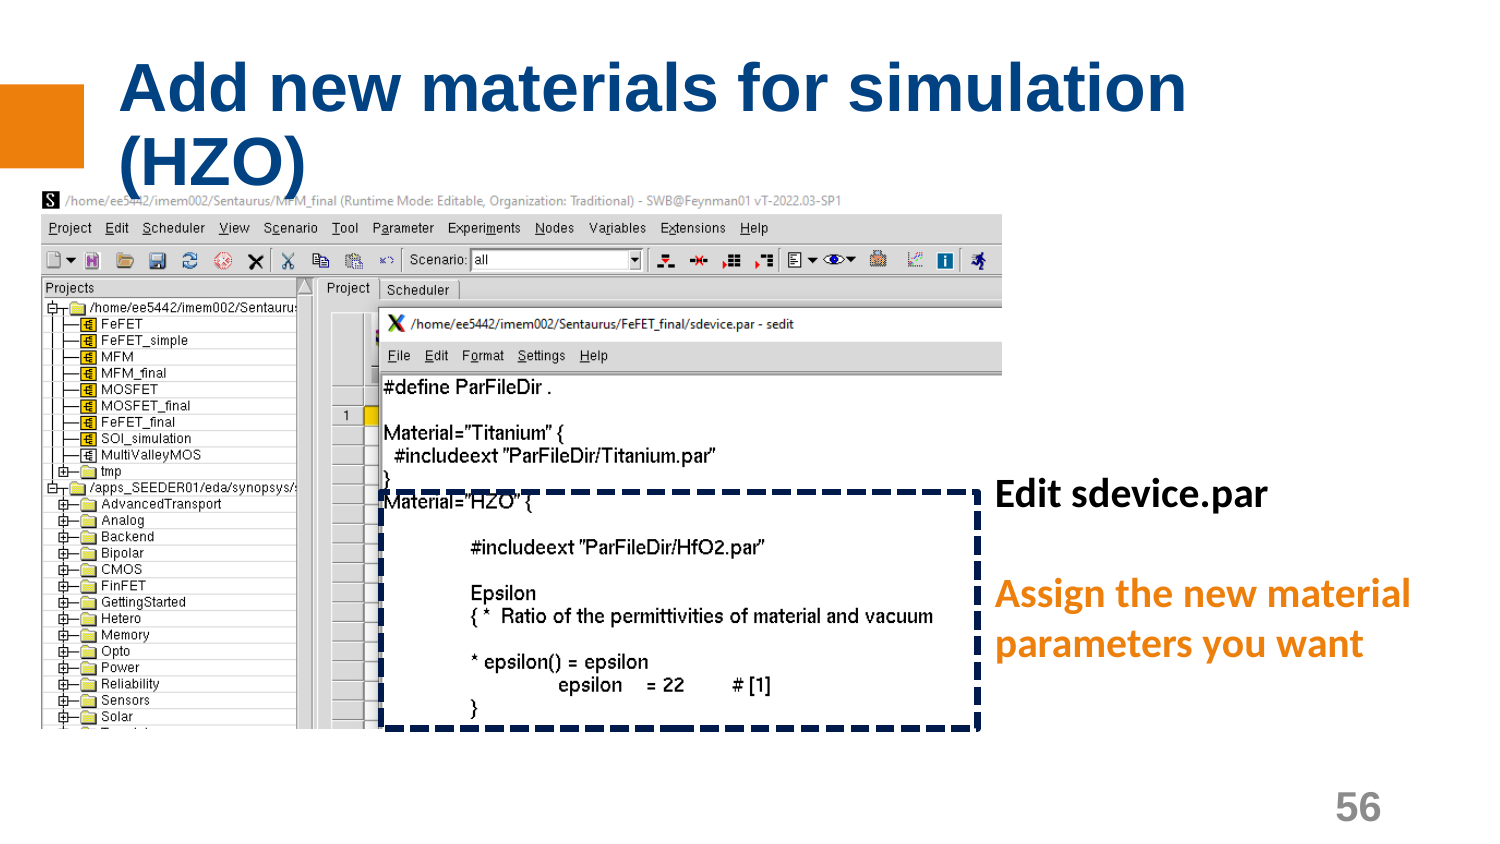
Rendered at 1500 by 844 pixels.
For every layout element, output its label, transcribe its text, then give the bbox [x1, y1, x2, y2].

slide_number 56 [1275, 782, 1397, 827]
title Add new materials for simulation (HZO) [103, 44, 1397, 208]
picture [40, 188, 1002, 729]
text_box Edit sdevice.par Assign the new material parameters you want [1002, 458, 1489, 674]
